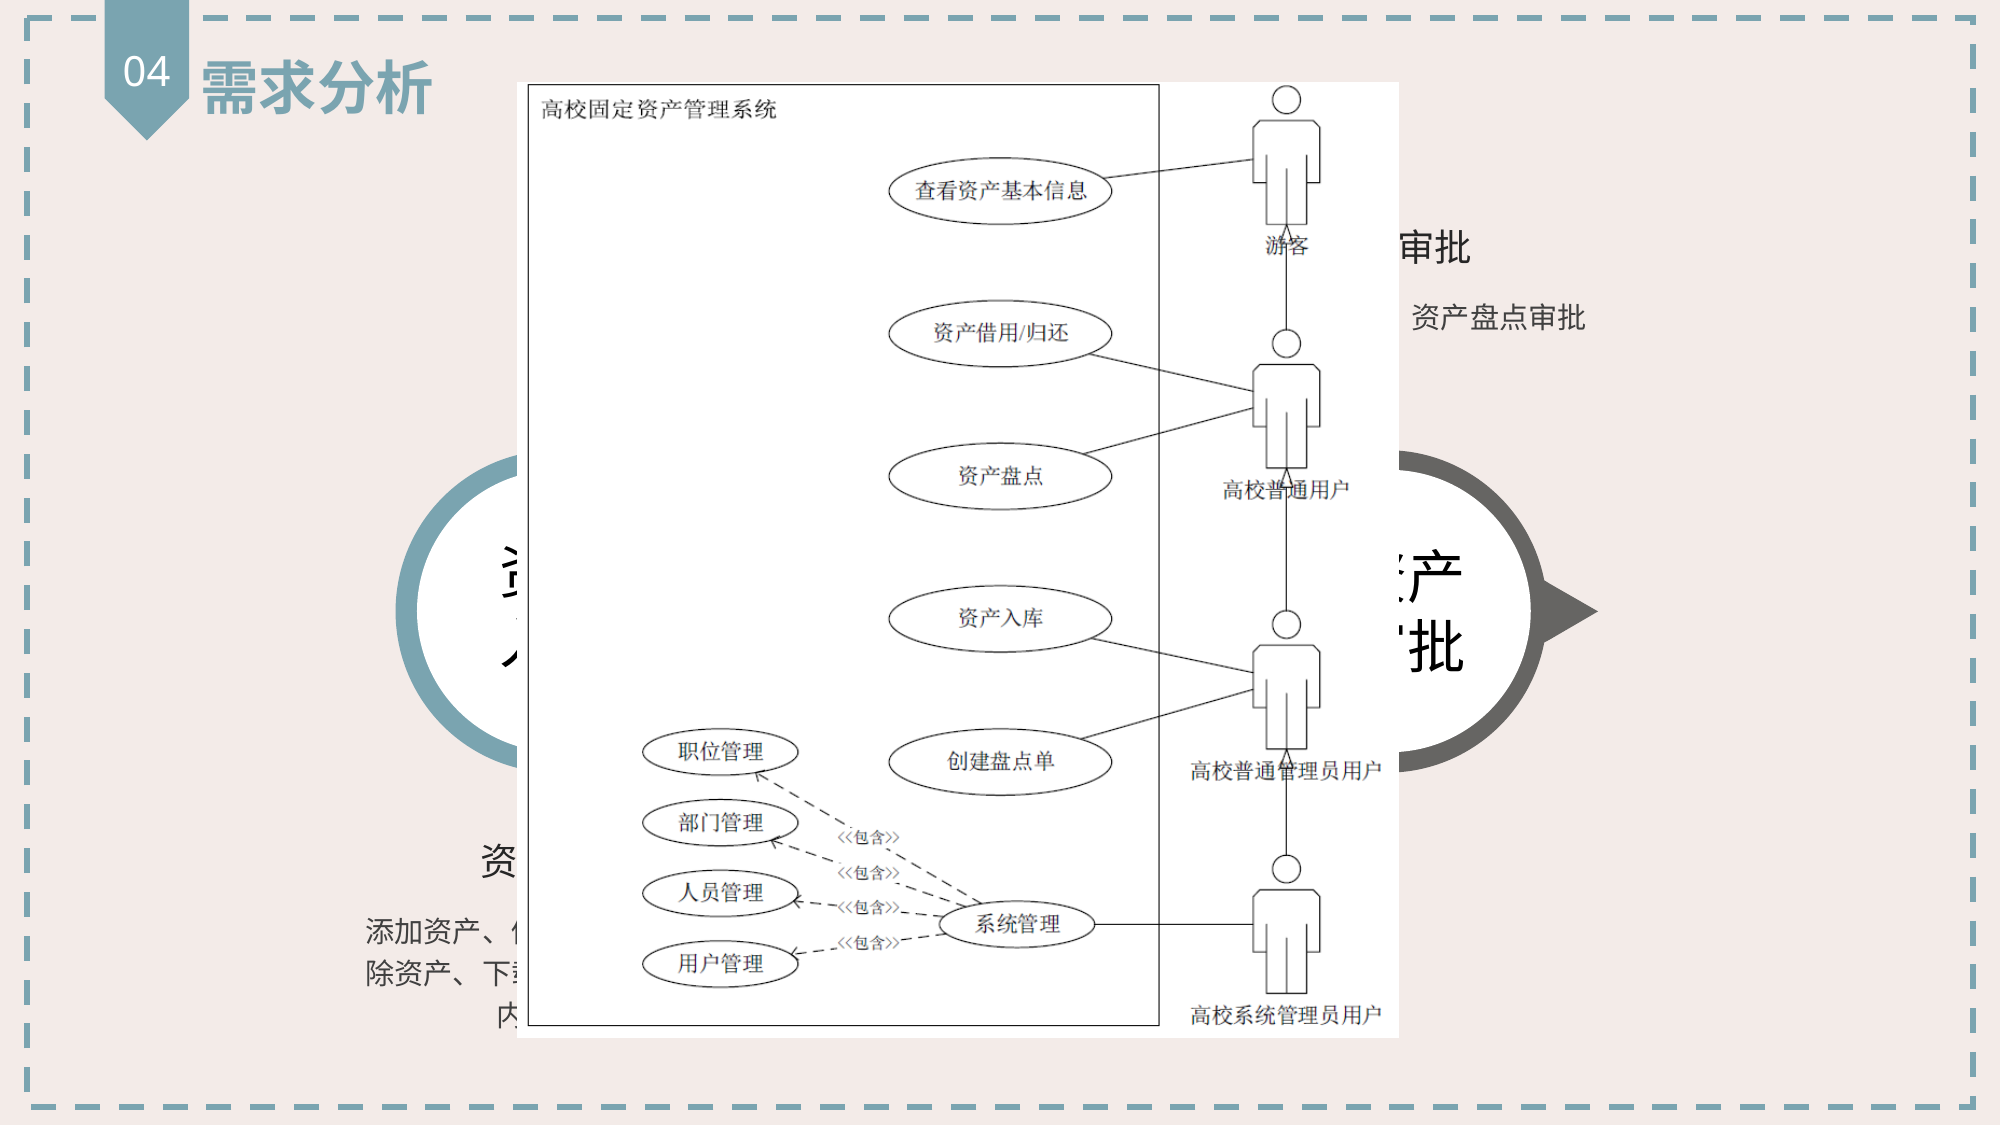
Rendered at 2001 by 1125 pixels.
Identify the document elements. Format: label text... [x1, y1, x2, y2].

text_box 添加资产、修改资产信息、删除资产、下载二维码、二维码内容加密 [342, 899, 768, 1040]
text_box [103, 0, 191, 143]
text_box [395, 450, 517, 773]
text_box 04 [107, 37, 186, 103]
text_box 资产审批 [1399, 216, 1541, 277]
picture [517, 82, 1399, 1038]
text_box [1399, 450, 1599, 773]
text_box [26, 17, 1974, 1108]
text_box 资产入库 [411, 830, 517, 891]
text_box 需求分析 [185, 43, 457, 129]
text_box 借用归还审批、资产盘点审批 [1399, 285, 1610, 342]
